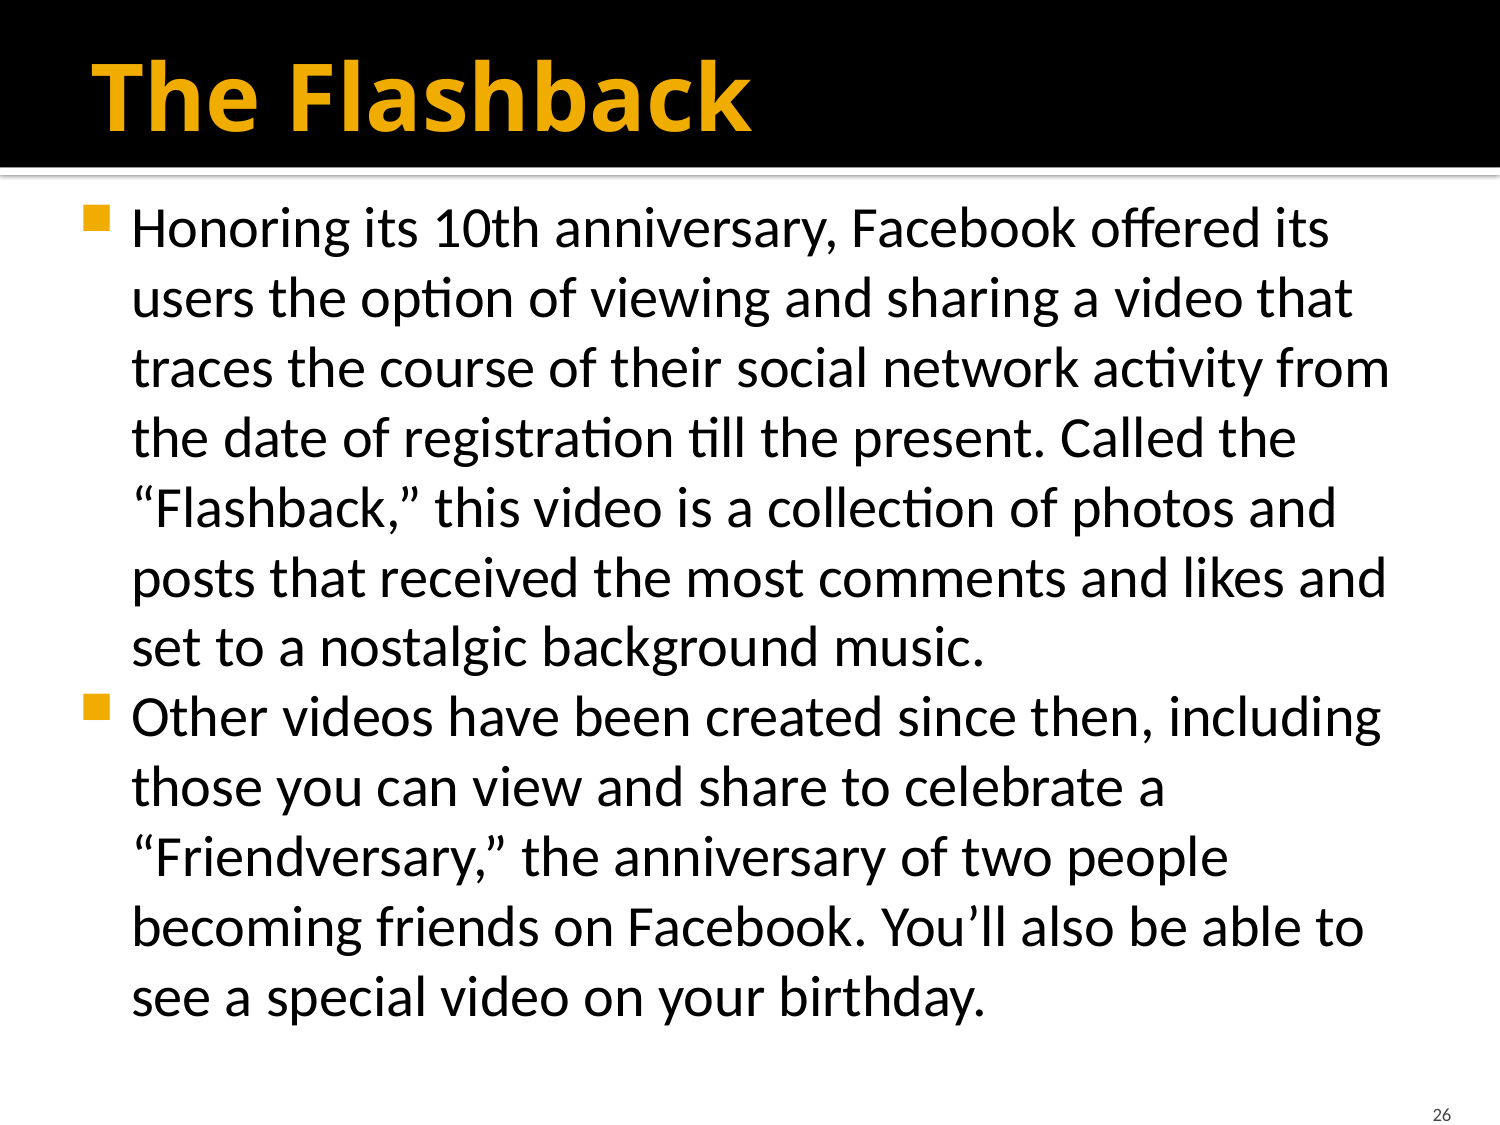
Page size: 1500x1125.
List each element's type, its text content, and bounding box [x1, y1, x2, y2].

slide_number 26 [1345, 1080, 1467, 1125]
list Honoring its 10th anniversary, Facebook offered its users the option of viewing and sharing a video that traces the course of their social network activity from the date of registration till the present. Called the “Flashback,” this video is a collection of photos and posts that received the most comments and likes and set to a nostalgic background music. Other videos have been created since then, including those you can view and share to celebrate a “Friendversary,” the anniversary of two people becoming friends on Facebook. You’ll also be able to see a special video on your birthday. [50, 174, 1425, 1038]
title The Flashback [75, 12, 1425, 174]
